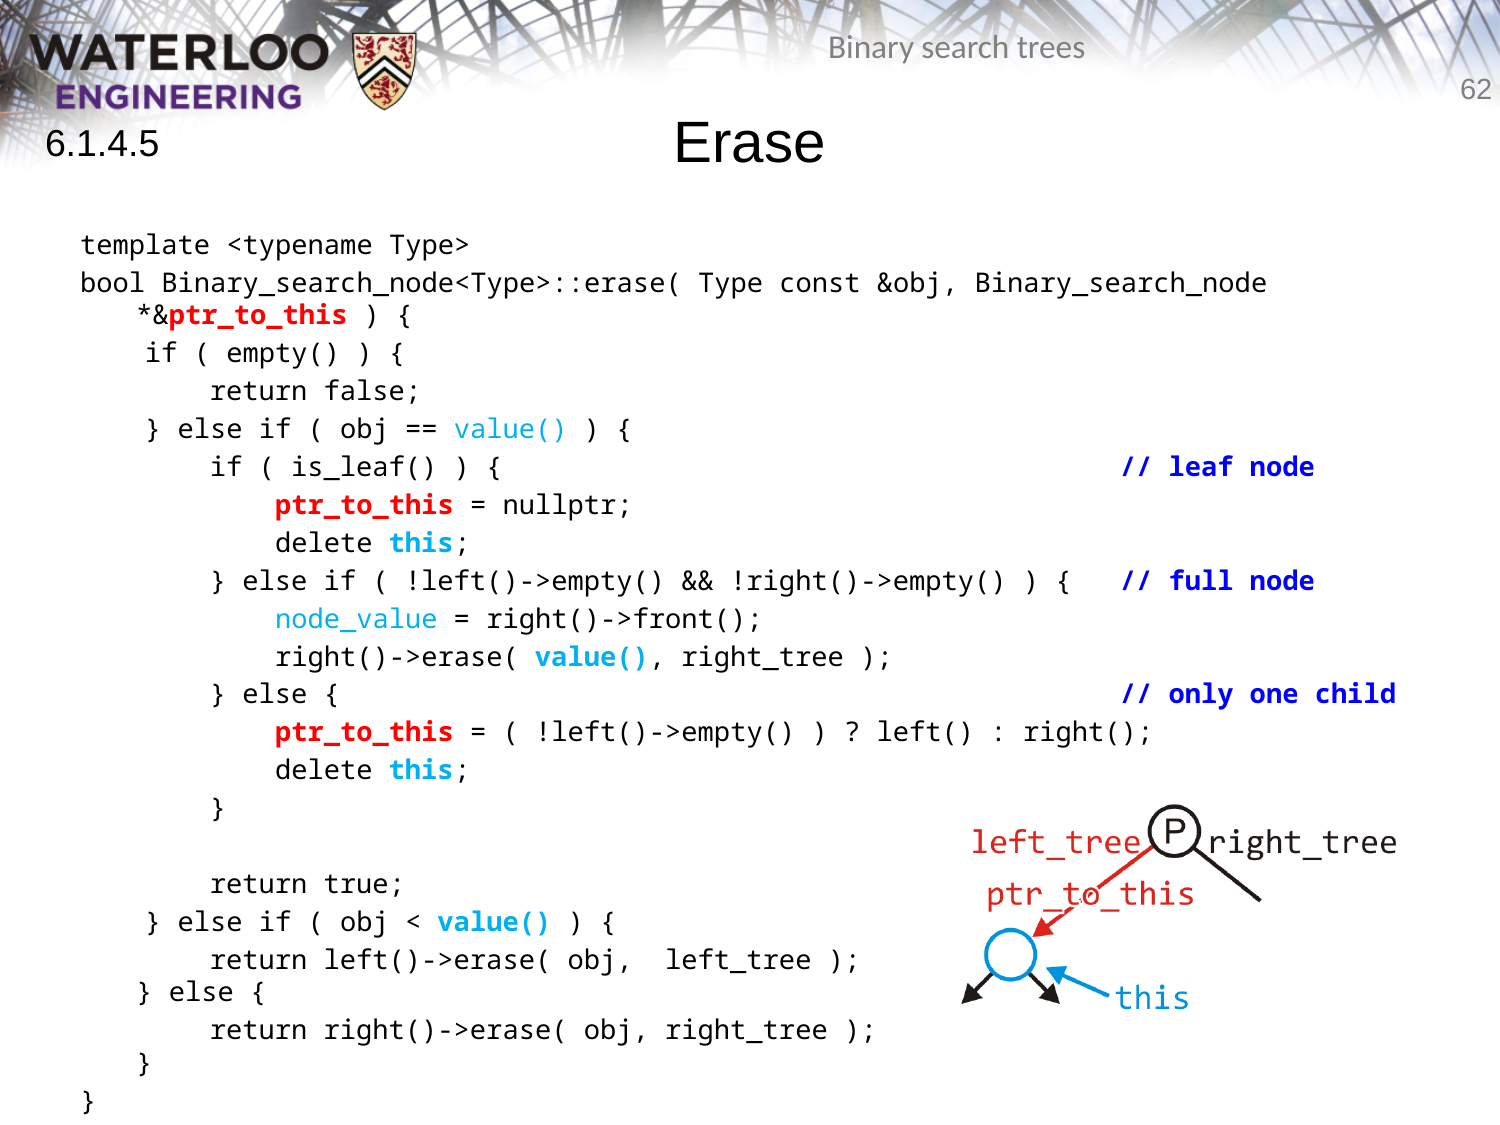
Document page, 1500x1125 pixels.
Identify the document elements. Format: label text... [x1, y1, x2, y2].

list template <typename Type> bool Binary_search_node<Type>::erase( Type const &obj, Binary_search_node *&ptr_to_this ) { if ( empty() ) { return false; } else if ( obj == value() ) { if ( is_leaf() ) { // leaf node ptr_to_this = nullptr; delete this; } else if ( !left()->empty() && !right()->empty() ) { // full node node_value = right()->front(); right()->erase( value(), right_tree ); } else { // only one child ptr_to_this = ( !left()->empty() ) ? left() : right(); delete this; } return true; } else if ( obj < value() ) { return left()->erase( obj, left_tree ); } else { return right()->erase( obj, right_tree ); } } [64, 219, 1459, 963]
picture [0, 0, 1500, 1125]
text_box 6.1.4.5 [30, 111, 175, 172]
title Erase [74, 44, 1426, 219]
